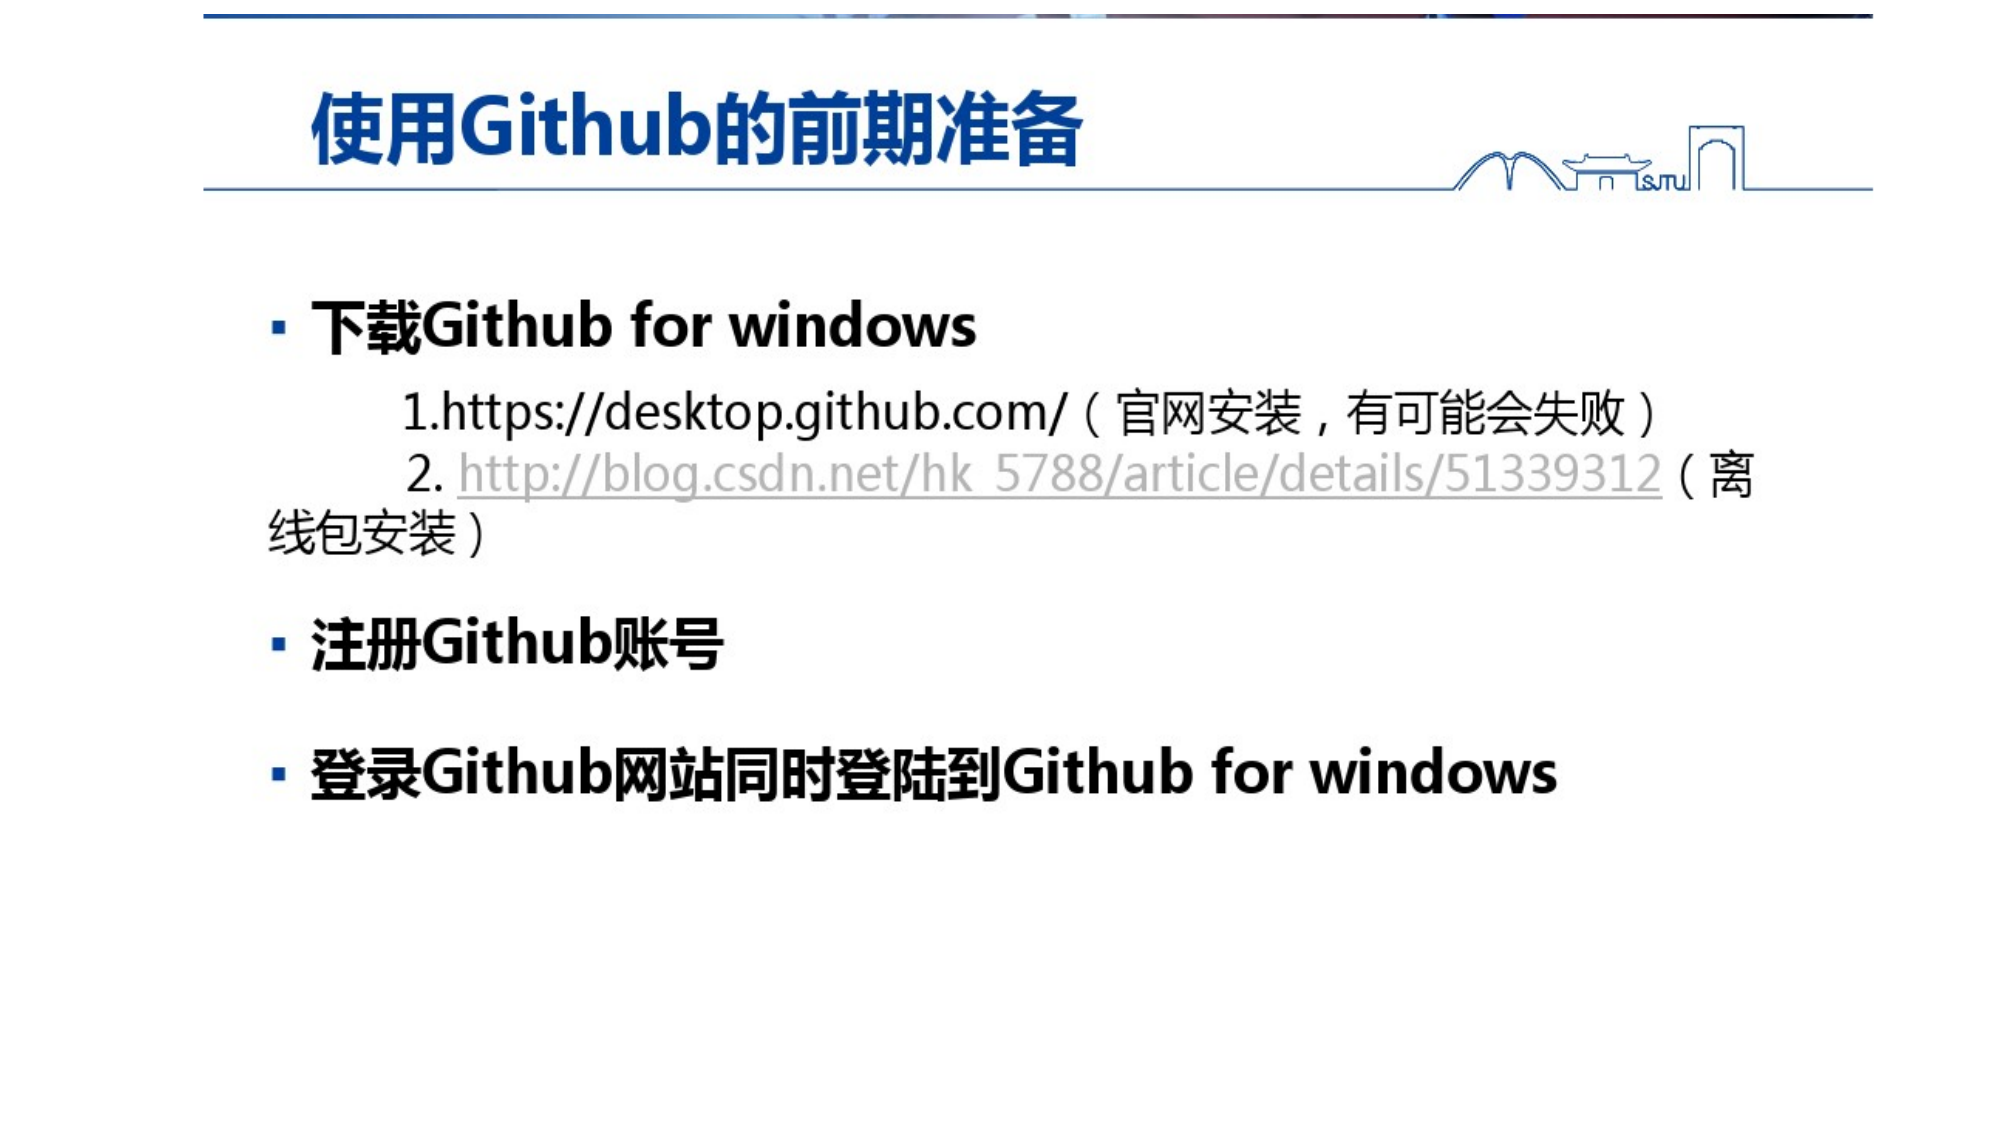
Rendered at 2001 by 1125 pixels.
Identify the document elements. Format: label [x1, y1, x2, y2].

list [111, 14, 1932, 1125]
